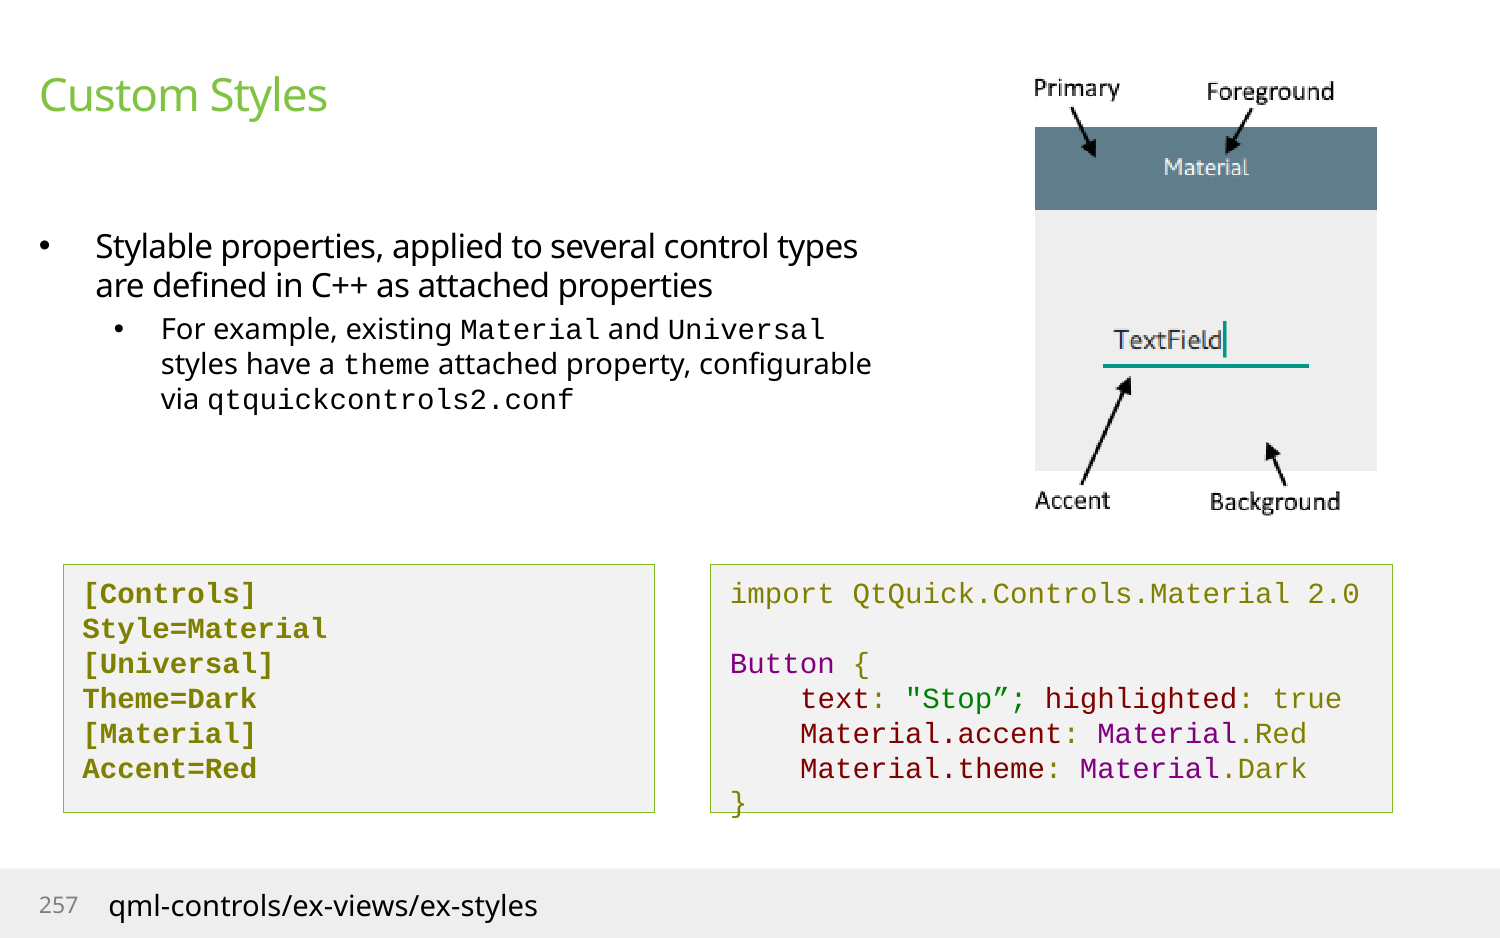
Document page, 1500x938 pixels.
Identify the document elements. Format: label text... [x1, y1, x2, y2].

text_box import QtQuick.Controls.Material 2.0 Button { text: "Stop”; highlighted: true Material.accent: Material.Red Material.theme: Material.Dark } [710, 564, 1393, 813]
text_box [Controls] Style=Material [Universal] Theme=Dark [Material] Accent=Red [63, 564, 655, 813]
title Custom Styles [39, 66, 1009, 196]
list Stylable properties, applied to several control types are defined in C++ as attached properties For example, existing Material and Universal styles have a theme attached property, configurable via qtquickcontrols2.conf [39, 224, 899, 846]
text_box qml-controls/ex-views/ex-styles [93, 895, 1315, 928]
picture [1011, 65, 1394, 528]
slide_number 257 [39, 892, 410, 921]
